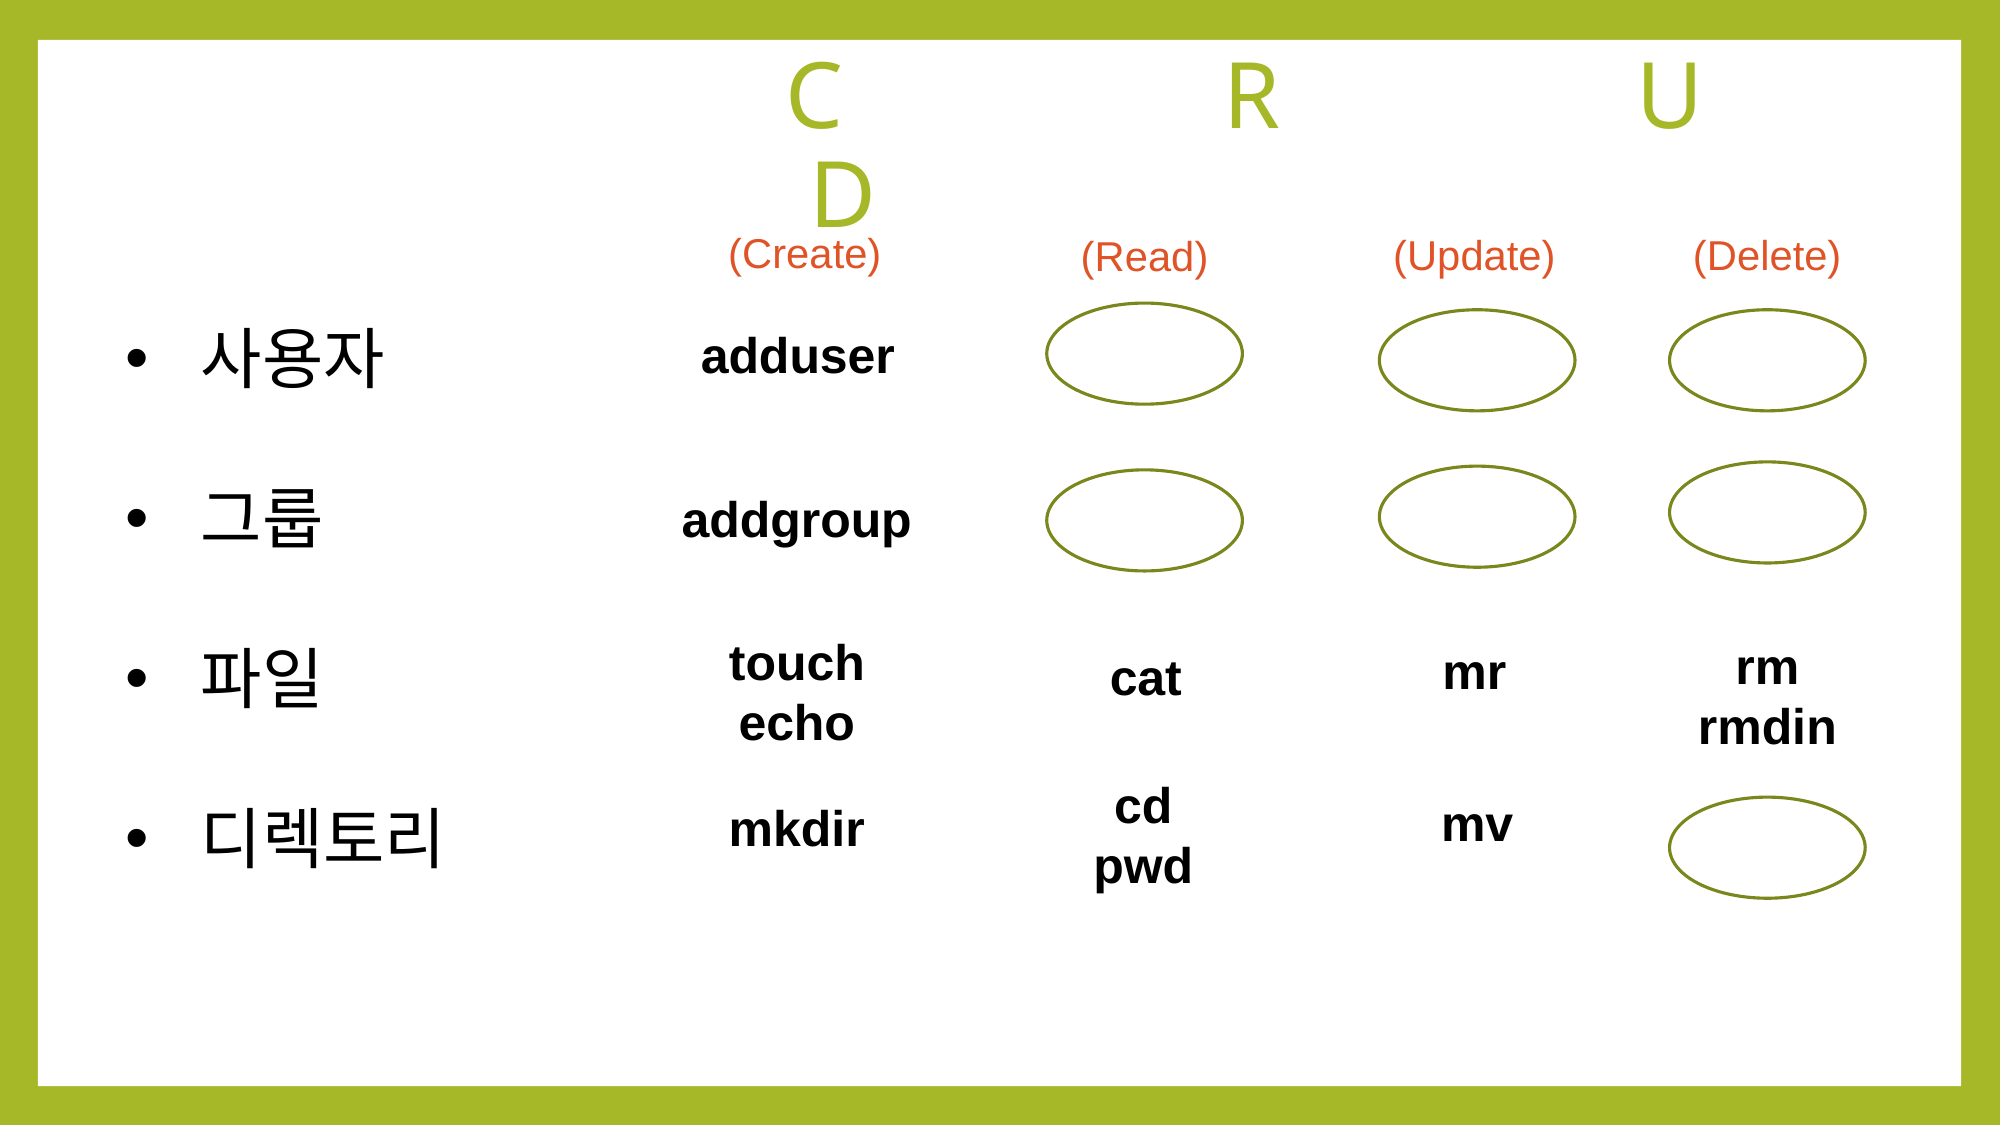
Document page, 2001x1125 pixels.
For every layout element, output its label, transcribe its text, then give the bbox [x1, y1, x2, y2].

text_box 사용자 그룹 파일 디렉토리 [110, 309, 522, 885]
text_box addgroup [660, 479, 934, 555]
text_box (Delete) [1547, 221, 1988, 287]
text_box (Update) [1254, 220, 1695, 286]
text_box (Read) [924, 221, 1365, 287]
text_box cd pwd [1007, 766, 1280, 902]
text_box [1045, 301, 1244, 406]
text_box mkdir [660, 789, 934, 864]
text_box mv [1340, 784, 1614, 859]
text_box mr [1338, 632, 1611, 708]
text_box [1377, 464, 1577, 569]
text_box touch echo [660, 622, 934, 758]
text_box [1045, 468, 1244, 573]
title C R U D [699, 67, 1945, 221]
text_box cat [1009, 637, 1282, 713]
text_box [1667, 795, 1867, 900]
text_box (Create) [584, 219, 1025, 285]
text_box rm rmdin [1631, 627, 1904, 763]
text_box [1377, 308, 1577, 413]
text_box [1667, 460, 1867, 565]
text_box adduser [577, 316, 1018, 391]
text_box [1667, 308, 1867, 413]
